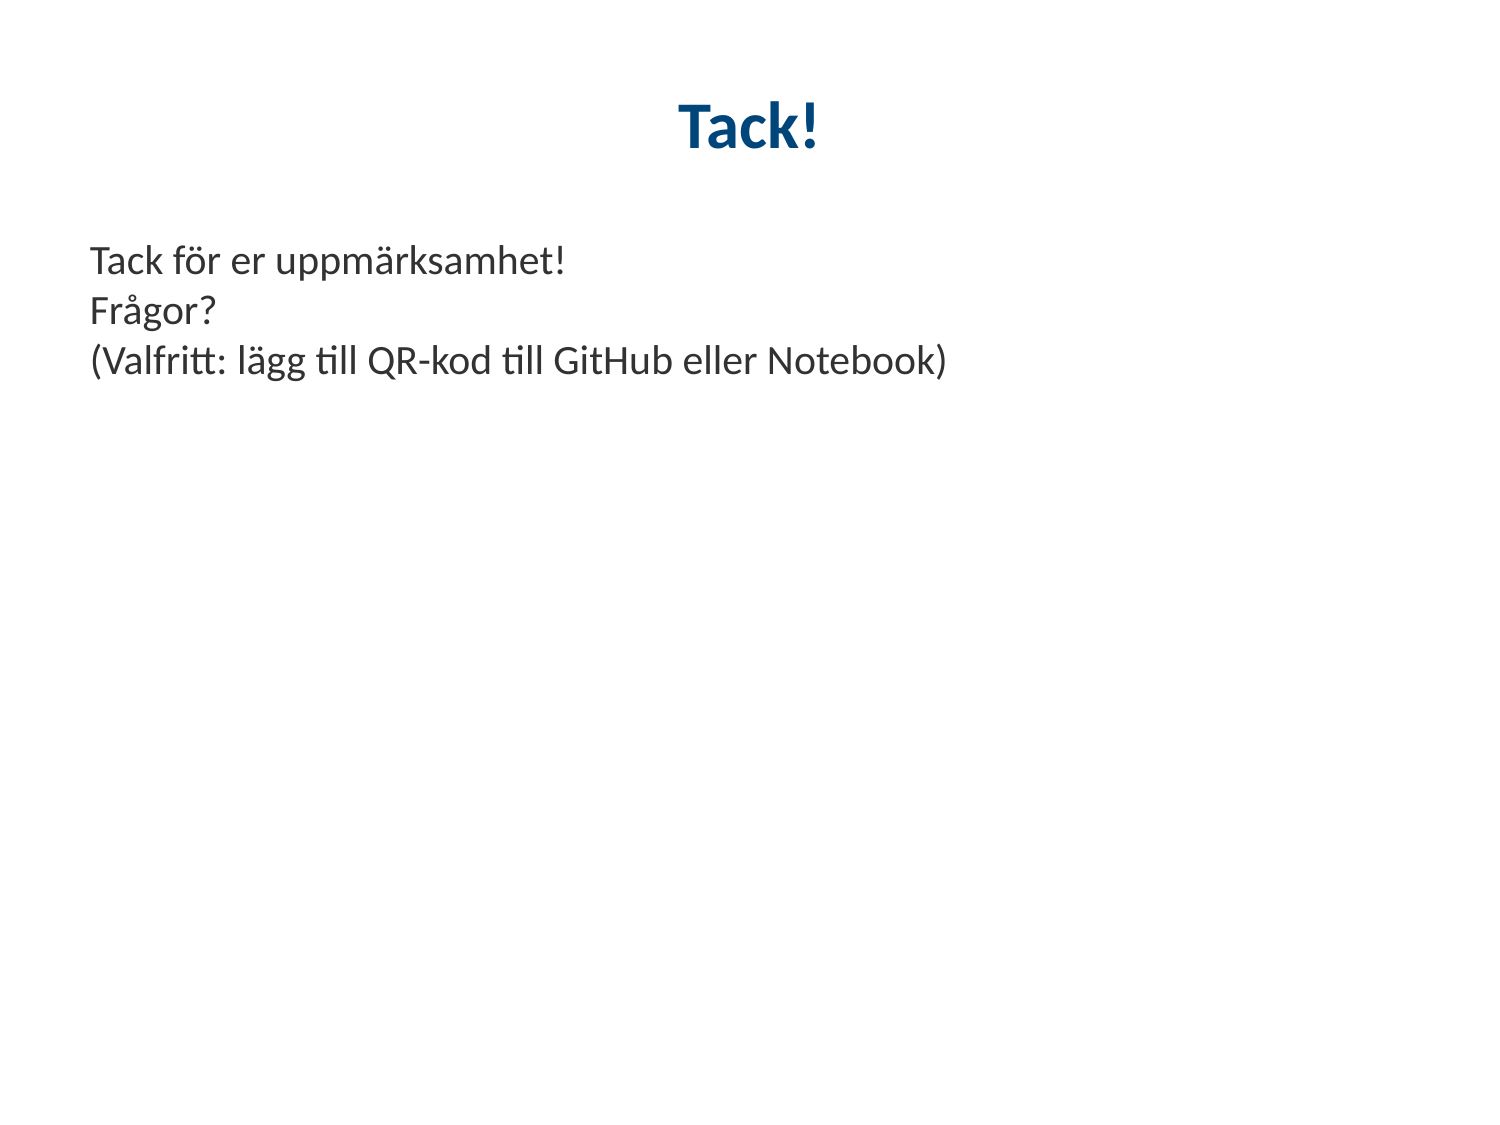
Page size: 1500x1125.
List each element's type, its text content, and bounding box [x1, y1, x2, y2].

text_box Tack för er uppmärksamhet! Frågor? (Valfritt: lägg till QR-kod till GitHub eller Notebook) [74, 224, 1425, 390]
text_box Tack! [663, 74, 837, 170]
